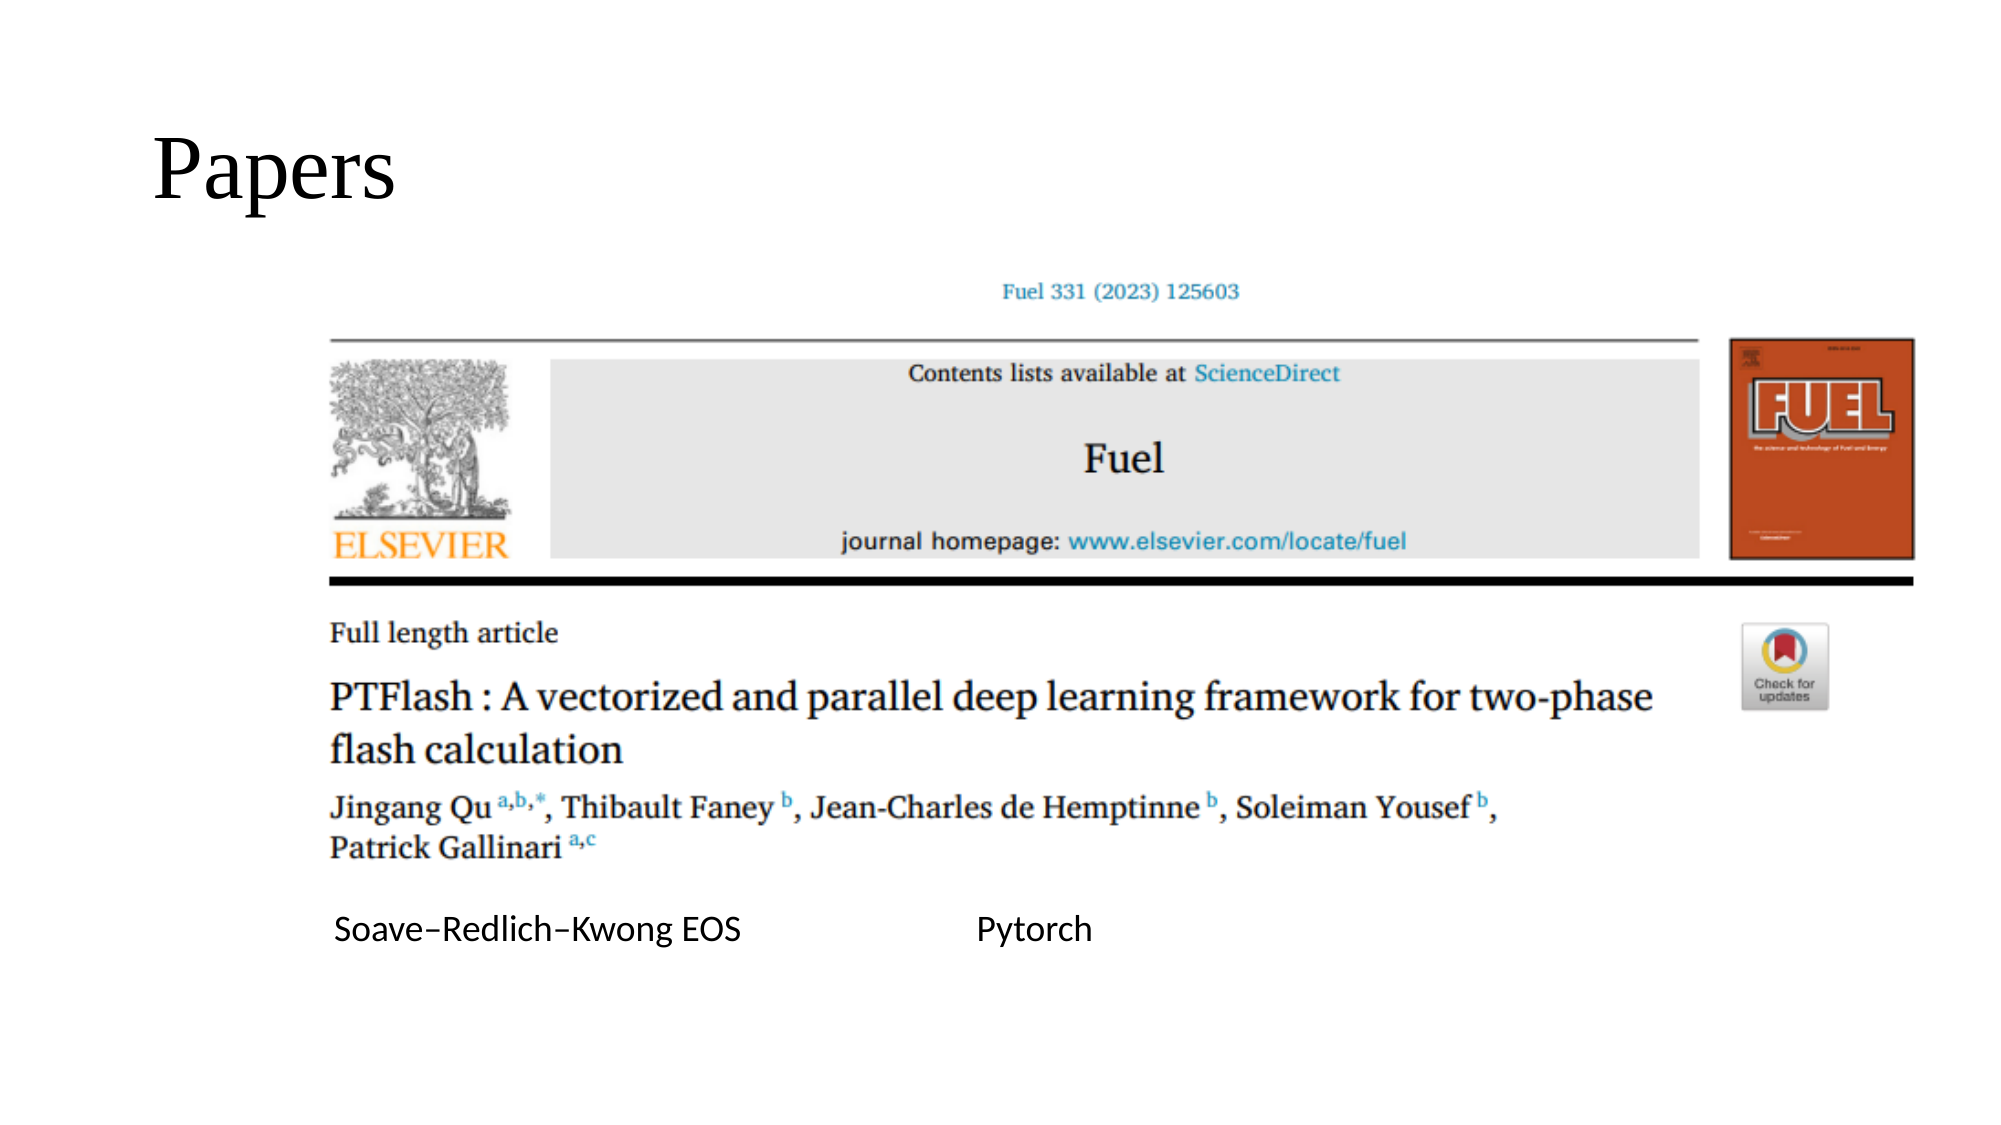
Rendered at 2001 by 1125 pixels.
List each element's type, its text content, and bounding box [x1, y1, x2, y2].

text_box Pytorch [961, 896, 1412, 957]
title Papers [137, 59, 1863, 278]
text_box Soave–Redlich–Kwong EOS [319, 896, 770, 957]
picture [295, 228, 1954, 875]
